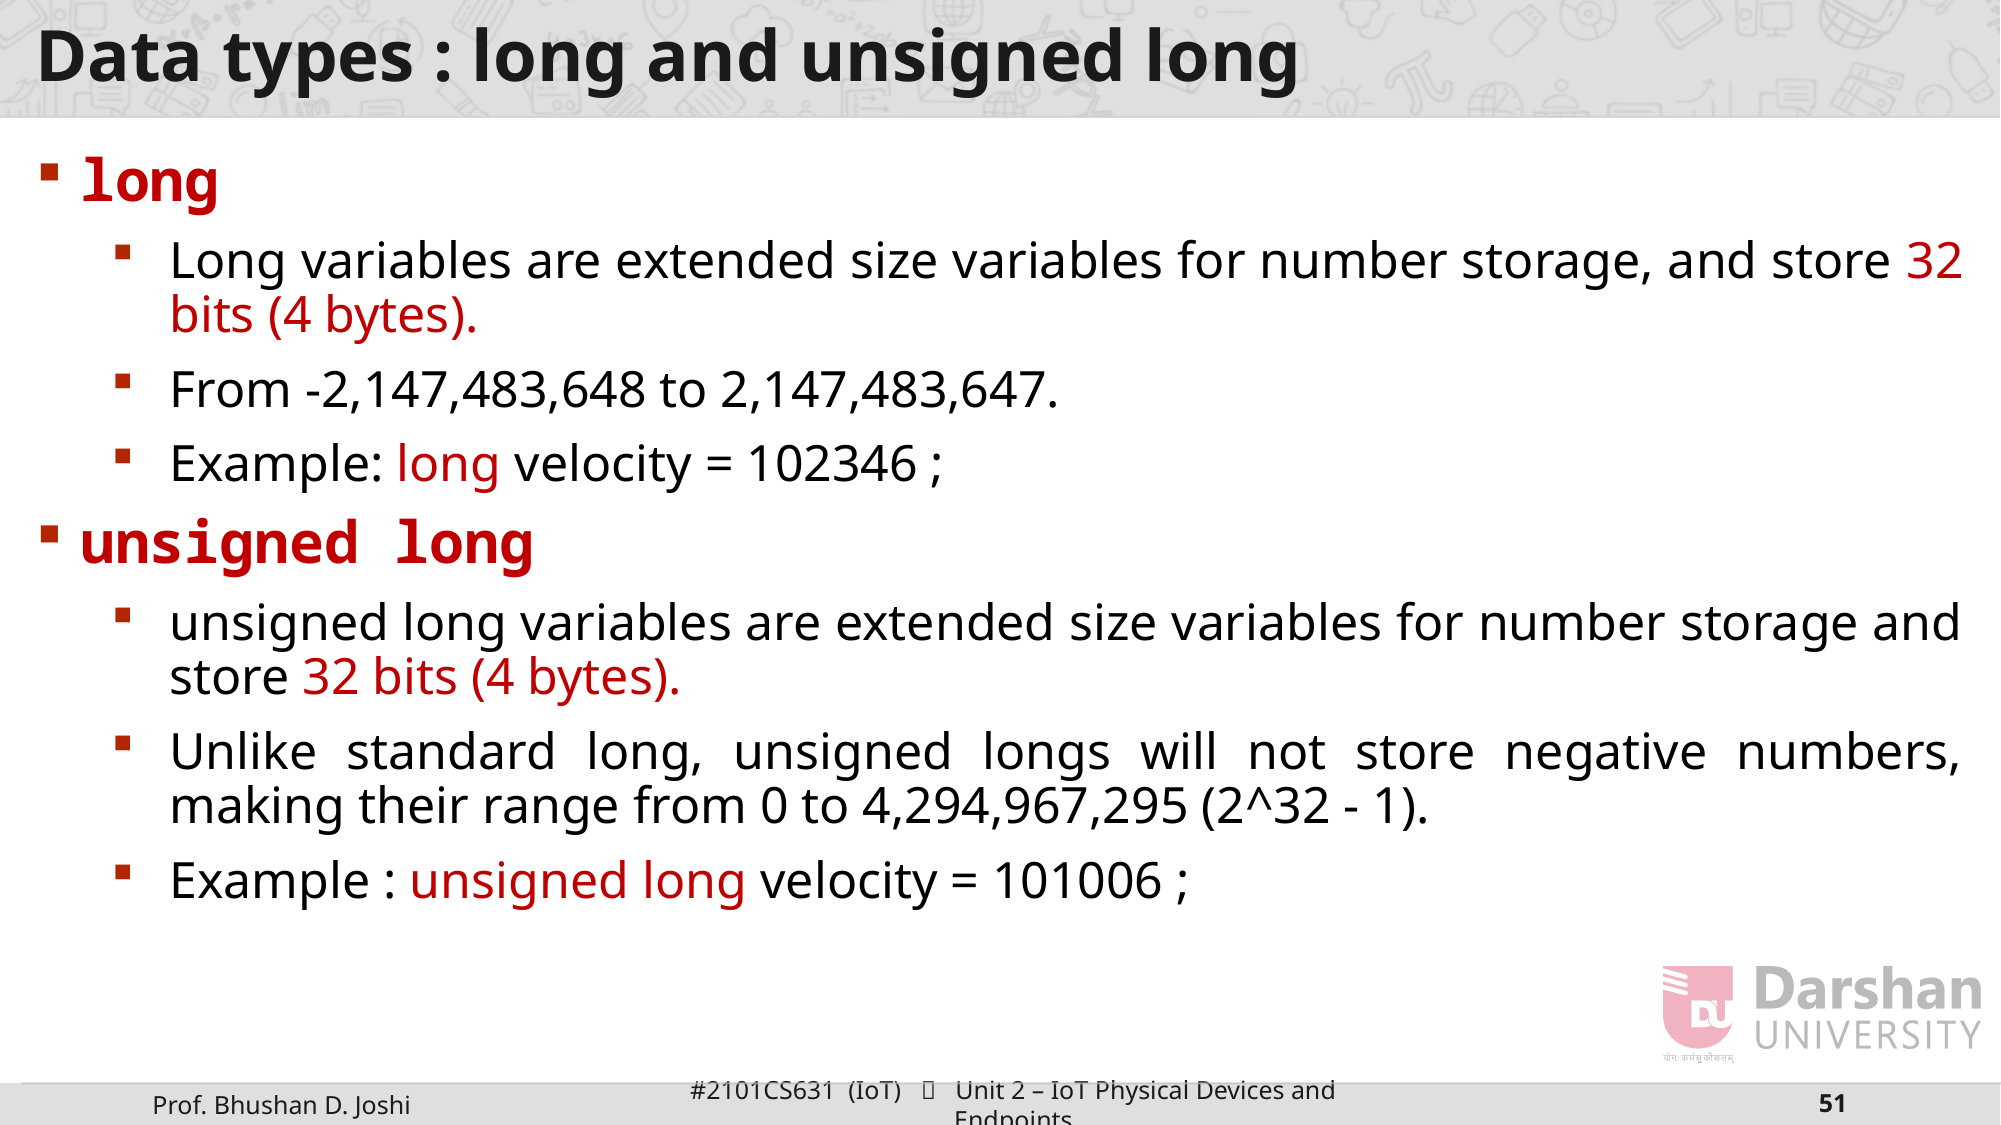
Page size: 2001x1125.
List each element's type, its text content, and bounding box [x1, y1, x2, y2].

list long Long variables are extended size variables for number storage, and store 32 bits (4 bytes). From -2,147,483,648 to 2,147,483,647. Example: long velocity = 102346 ; unsigned long unsigned long variables are extended size variables for number storage and store 32 bits (4 bytes). Unlike standard long, unsigned longs will not store negative numbers, making their range from 0 to 4,294,967,295 (2^32 - 1). Example : unsigned long velocity = 101006 ; [21, 143, 1979, 1061]
title Data types : long and unsigned long [0, 0, 2000, 117]
